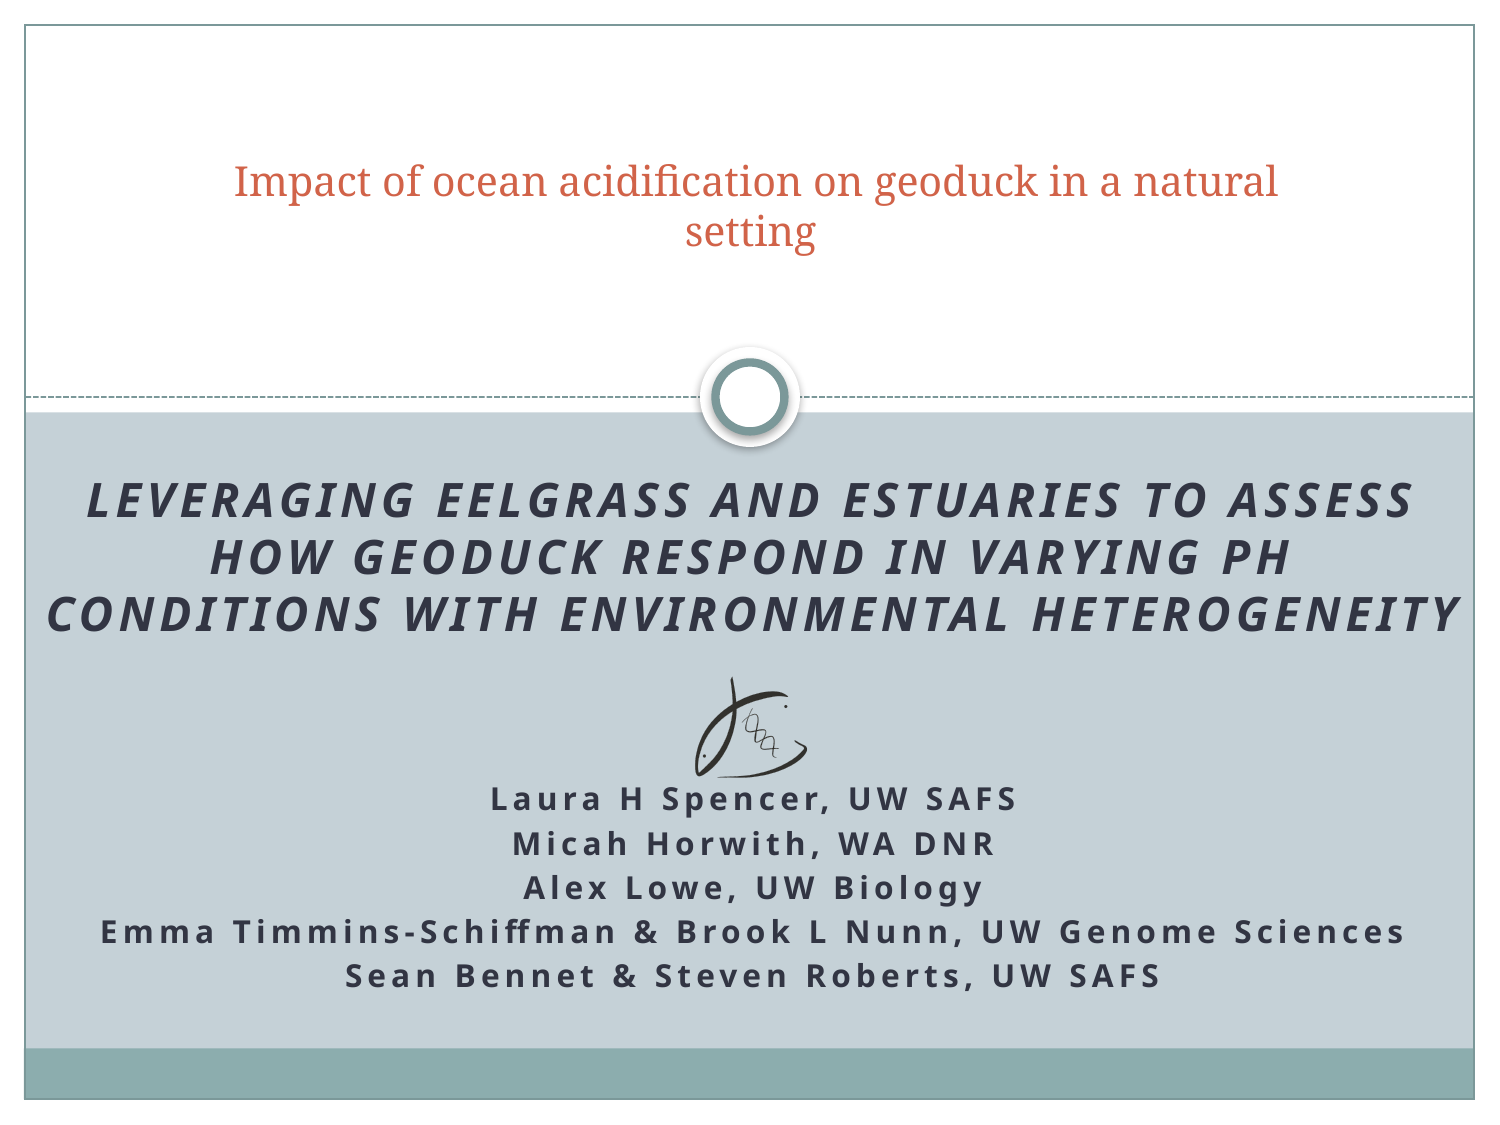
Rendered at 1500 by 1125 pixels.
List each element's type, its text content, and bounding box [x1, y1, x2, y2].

subtitle Leveraging eelgrass and estuaries to assess how geoduck respond in varying pH conditions with environmental heterogeneity Laura H Spencer, UW SAFS Micah Horwith, WA DNR Alex Lowe, UW Biology Emma Timmins-Schiffman & Brook L Nunn, UW Genome Sciences Sean Bennet & Steven Roberts, UW SAFS [27, 462, 1478, 1048]
title Impact of ocean acidification on geoduck in a natural setting [204, 147, 1308, 262]
picture [688, 673, 815, 785]
